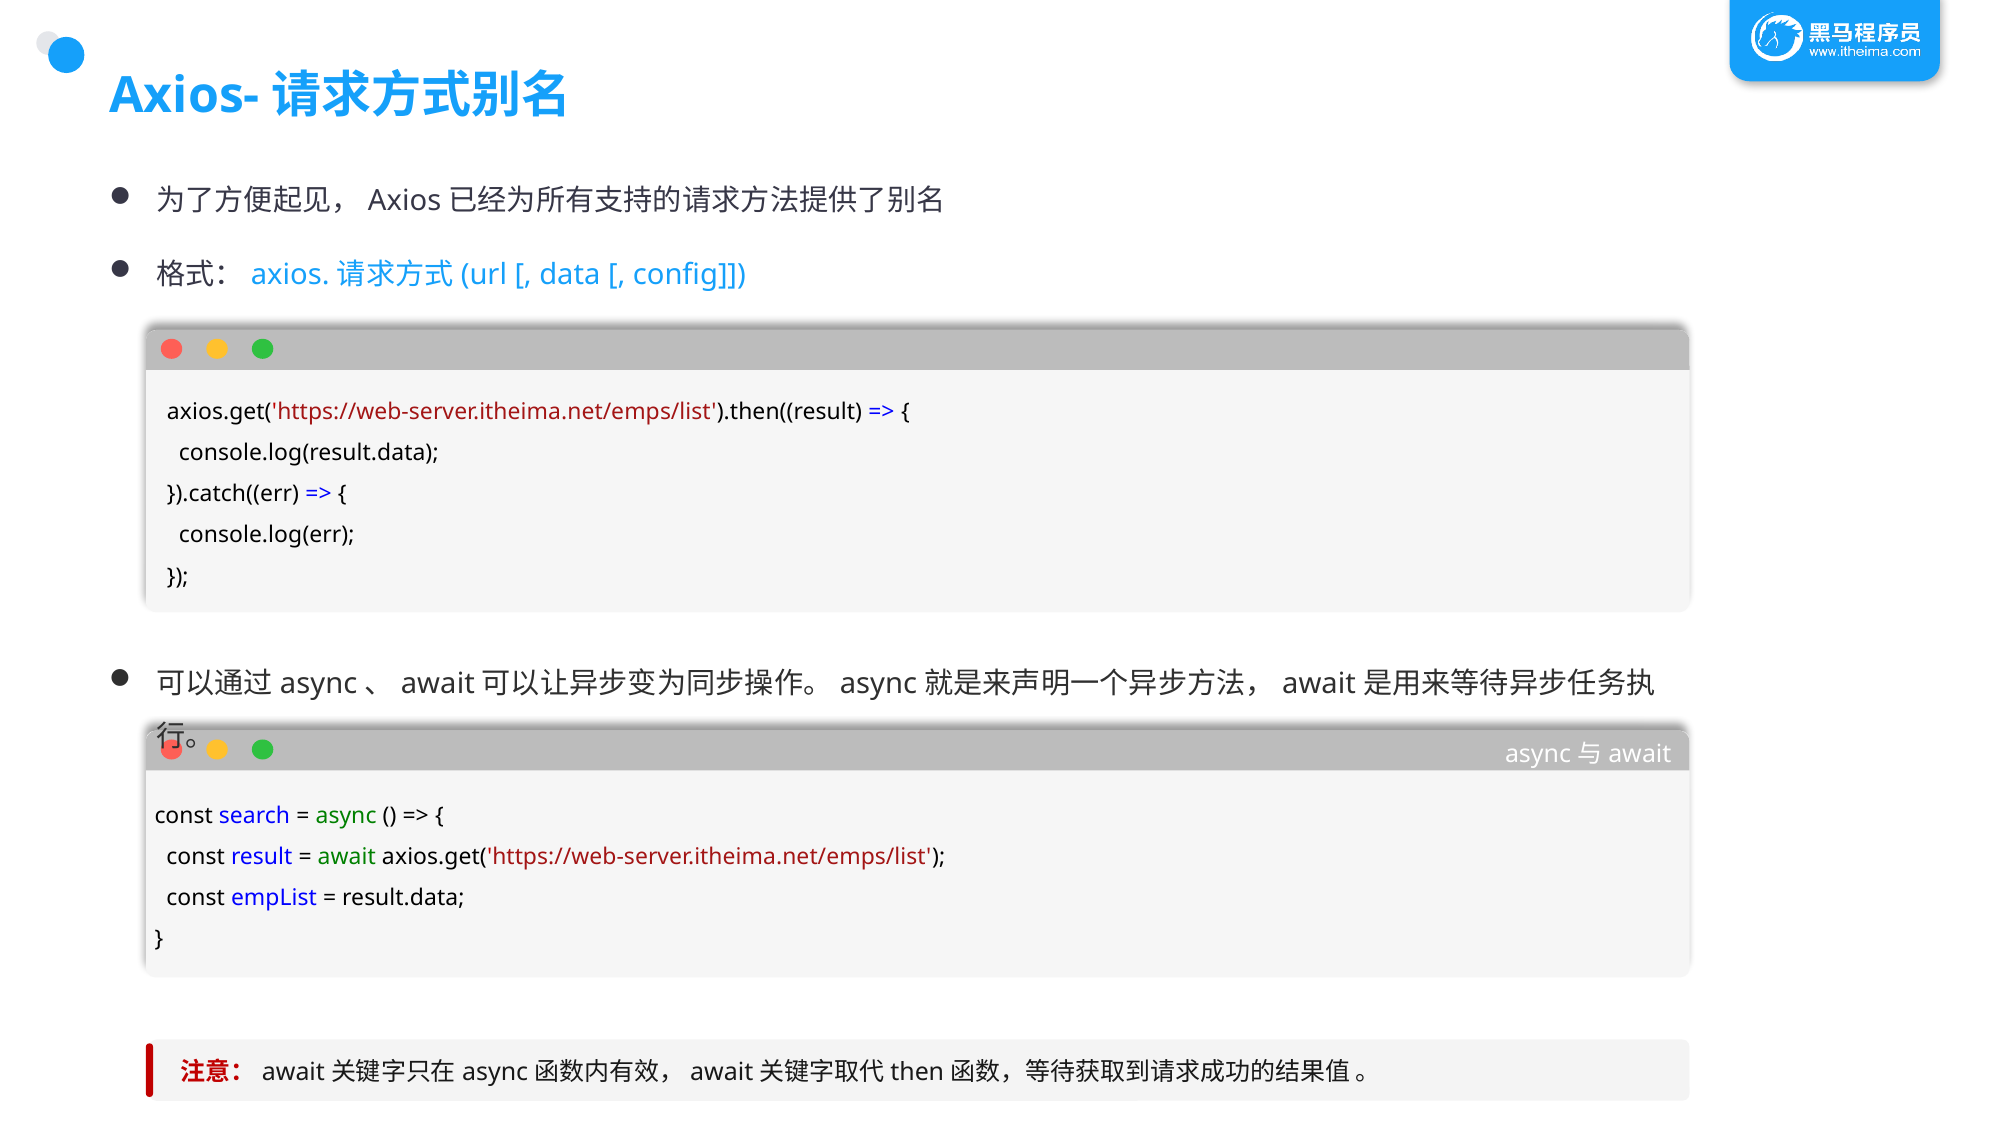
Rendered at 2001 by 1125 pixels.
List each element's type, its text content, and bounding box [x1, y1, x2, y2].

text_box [145, 730, 1690, 978]
list 为了方便起见，Axios已经为所有支持的请求方法提供了别名 格式：axios.请求方式(url [, data [, config]]) [94, 156, 1909, 318]
picture [1732, 3, 1940, 64]
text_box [145, 329, 1690, 613]
text_box 可以通过async、await可以让异步变为同步操作。async就是来声明一个异步方法，await是用来等待异步任务执行。 [94, 639, 1690, 718]
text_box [145, 1039, 1690, 1101]
title Axios-请求方式别名 [94, 55, 1858, 133]
